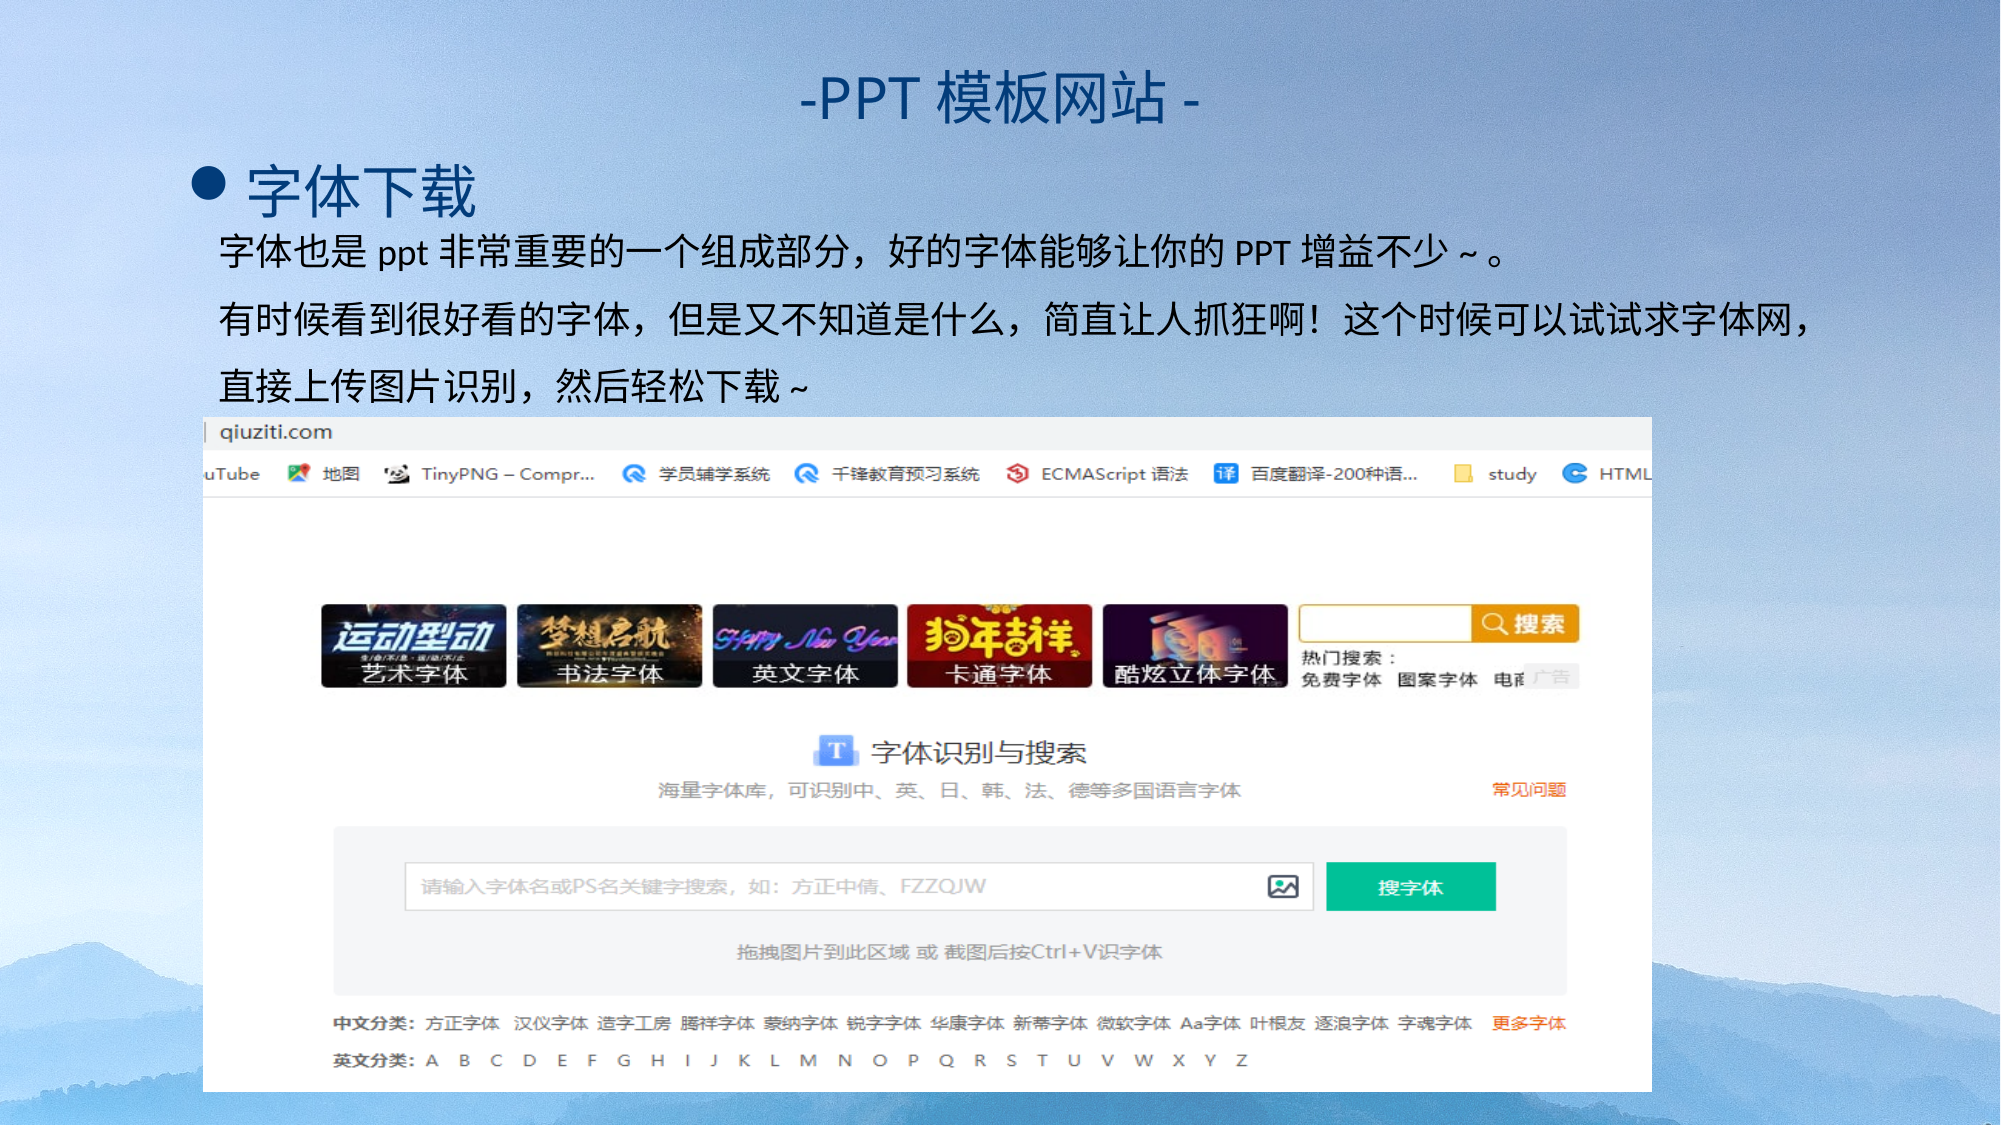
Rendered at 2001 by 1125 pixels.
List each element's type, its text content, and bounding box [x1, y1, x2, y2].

text_box 字体下载 [172, 148, 884, 233]
text_box -PPT模板网站- [784, 54, 1216, 179]
picture [203, 417, 1652, 1092]
text_box 字体也是ppt非常重要的一个组成部分，好的字体能够让你的PPT增益不少~。 有时候看到很好看的字体，但是又不知道是什么，简直让人抓狂啊！这个时候可以试试求字体网，直接上传图片识别，然后轻松下载~ [203, 198, 1837, 416]
